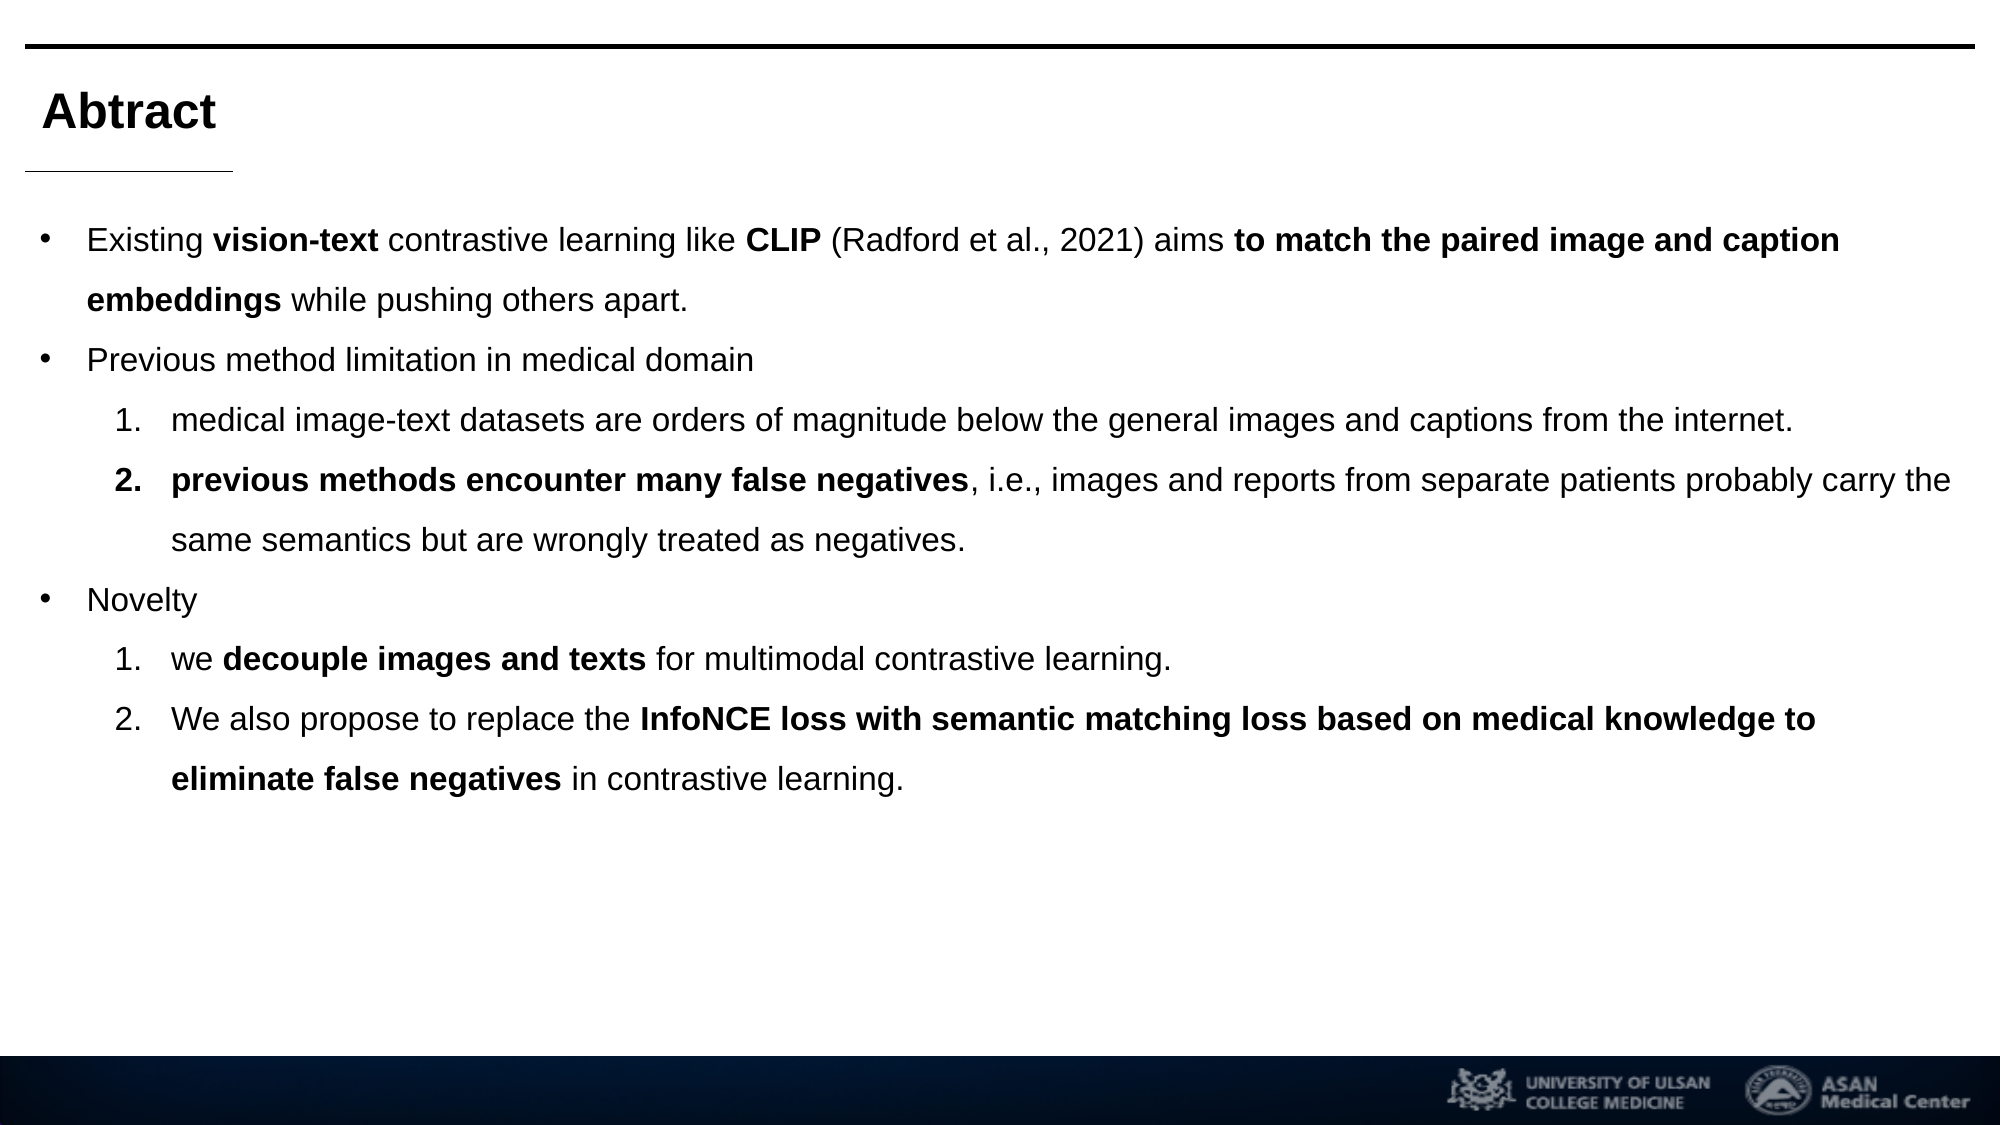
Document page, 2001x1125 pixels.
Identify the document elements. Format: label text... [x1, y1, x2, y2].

picture [0, 1056, 2000, 1125]
text_box Abtract [26, 71, 232, 147]
text_box Existing vision-text contrastive learning like CLIP (Radford et al., 2021) aims to match the paired image and caption embeddings while pushing others apart. Previous method limitation in medical domain medical image-text datasets are orders of magnitude below the general images and captions from the internet. previous methods encounter many false negatives, i.e., images and reports from separate patients probably carry the same semantics but are wrongly treated as negatives. Novelty we decouple images and texts for multimodal contrastive learning. We also propose to replace the InfoNCE loss with semantic matching loss based on medical knowledge to eliminate false negatives in contrastive learning. [24, 191, 1975, 805]
